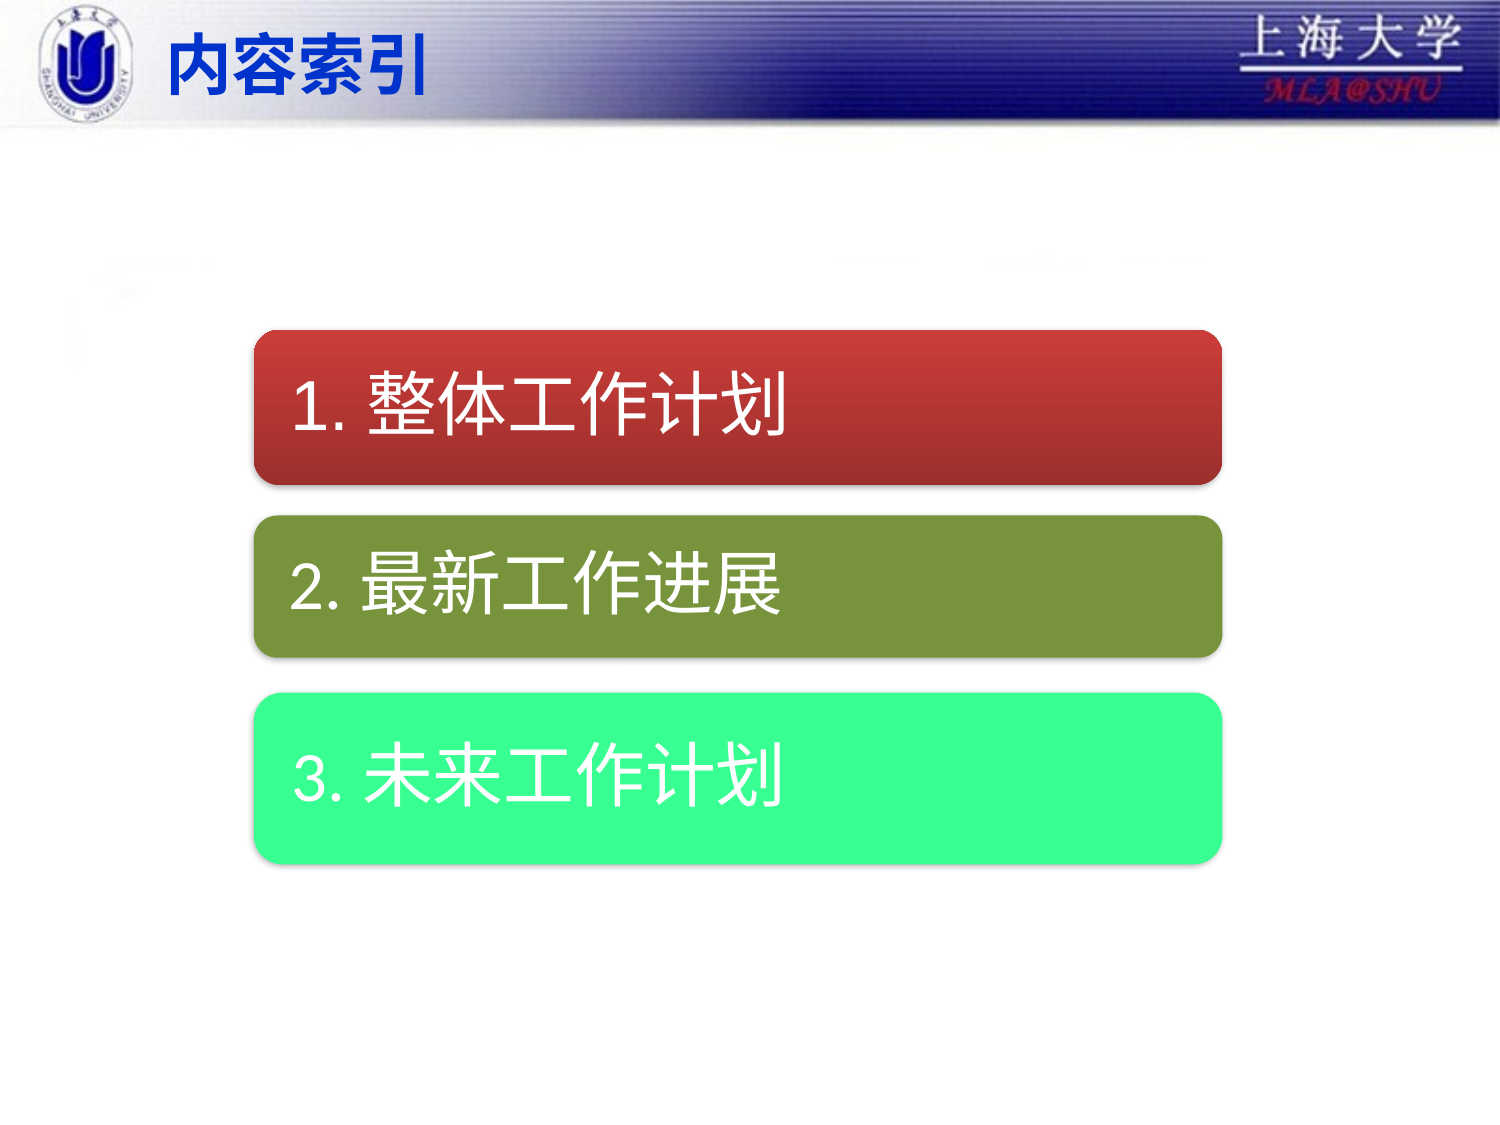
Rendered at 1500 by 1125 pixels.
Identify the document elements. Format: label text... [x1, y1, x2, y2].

picture [0, 0, 1500, 1125]
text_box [253, 302, 1223, 882]
title 内容索引 [150, 0, 1500, 129]
